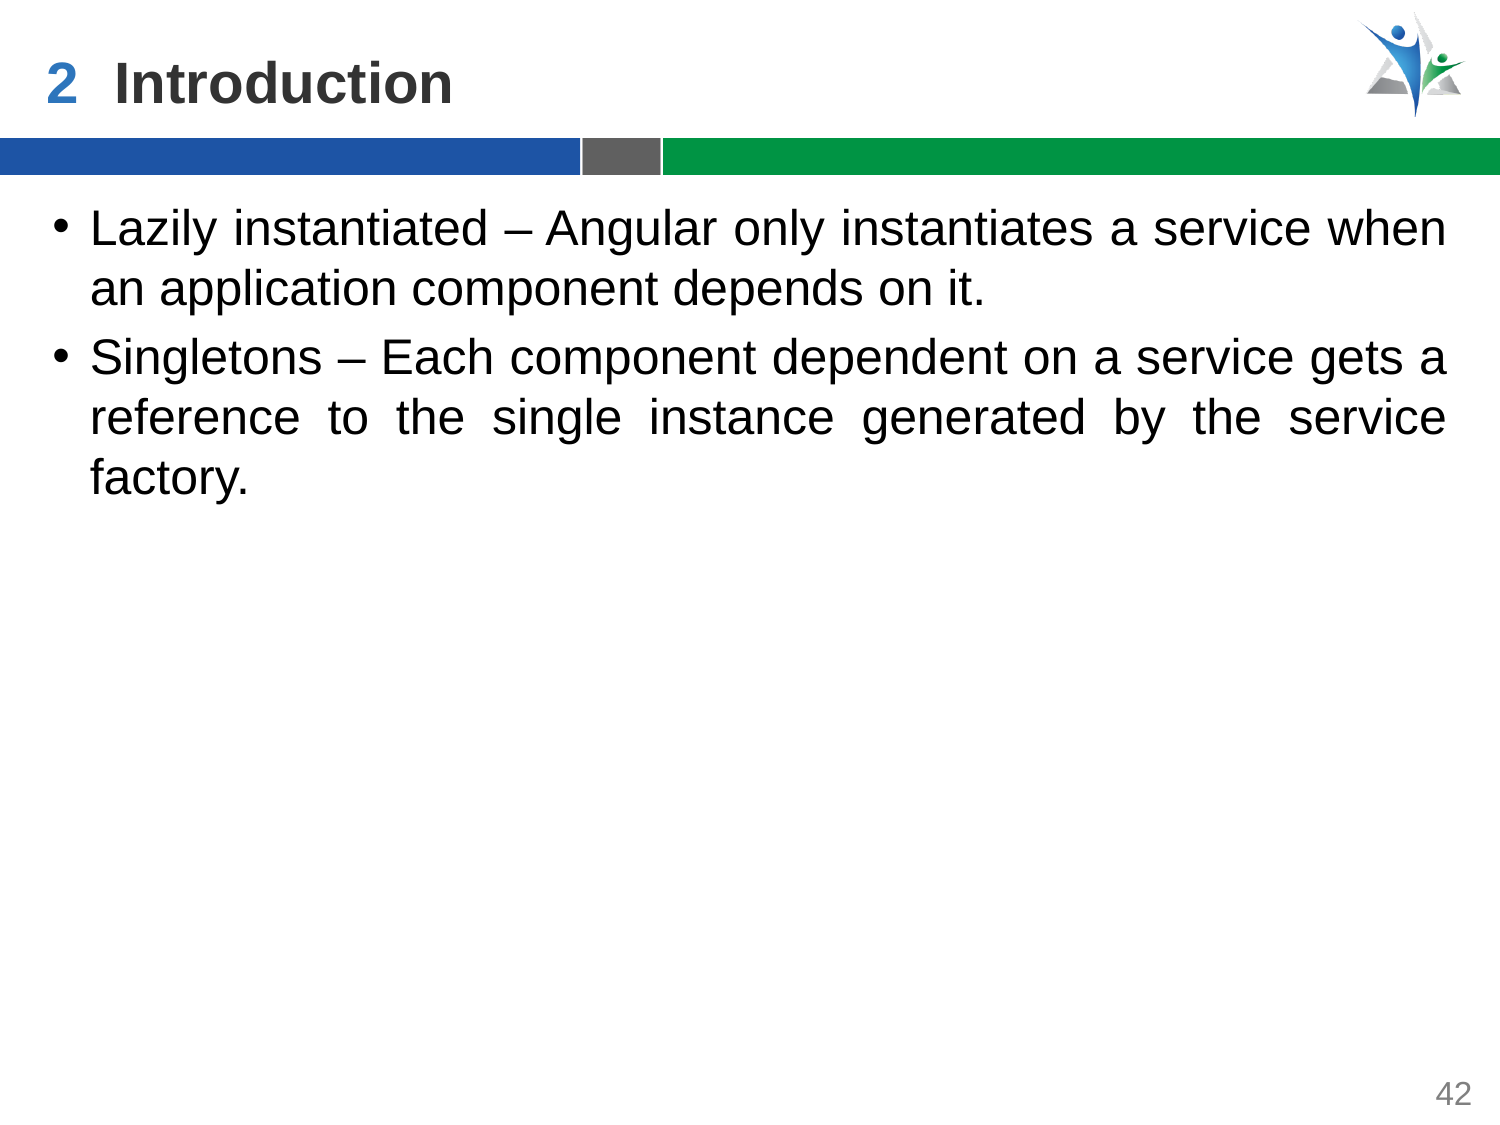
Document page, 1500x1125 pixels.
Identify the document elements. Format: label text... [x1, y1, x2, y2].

list Lazily instantiated – Angular only instantiates a service when an application component depends on it. Singletons – Each component dependent on a service gets a reference to the single instance generated by the service factory. [37, 187, 1463, 1072]
list 2 [24, 37, 99, 124]
picture [1350, 12, 1476, 117]
list Introduction [99, 37, 1413, 124]
picture [0, 138, 1500, 175]
